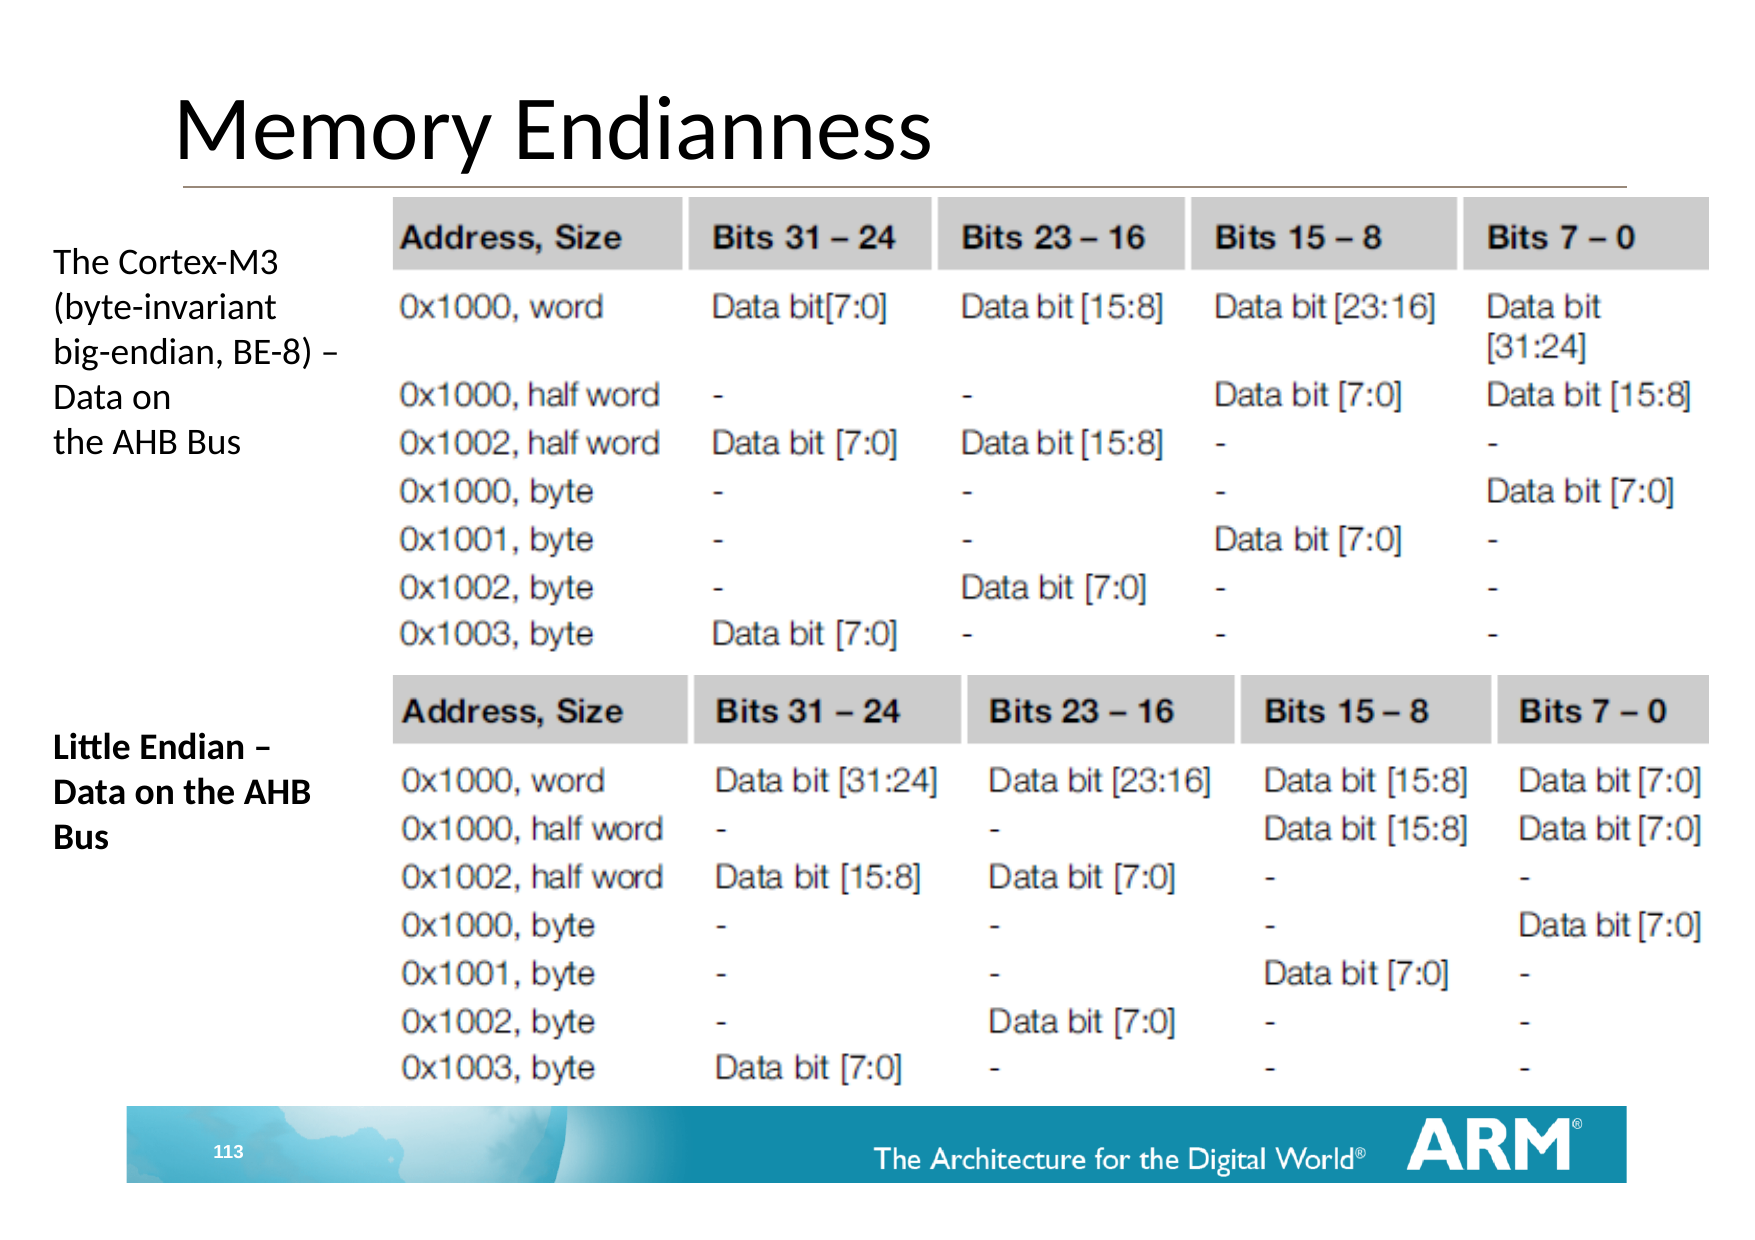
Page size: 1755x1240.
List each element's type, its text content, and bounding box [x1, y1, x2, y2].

picture [392, 675, 1710, 1091]
picture [126, 1106, 1627, 1183]
slide_number 113 [198, 1139, 287, 1187]
text_box Little Endian – Data on the AHB Bus [38, 714, 358, 864]
picture [392, 197, 1710, 656]
text_box The Cortex-M3 (byte-invariant big-endian, BE-8) – Data on the AHB Bus [38, 229, 358, 470]
title Memory Endianness [173, 80, 1581, 172]
